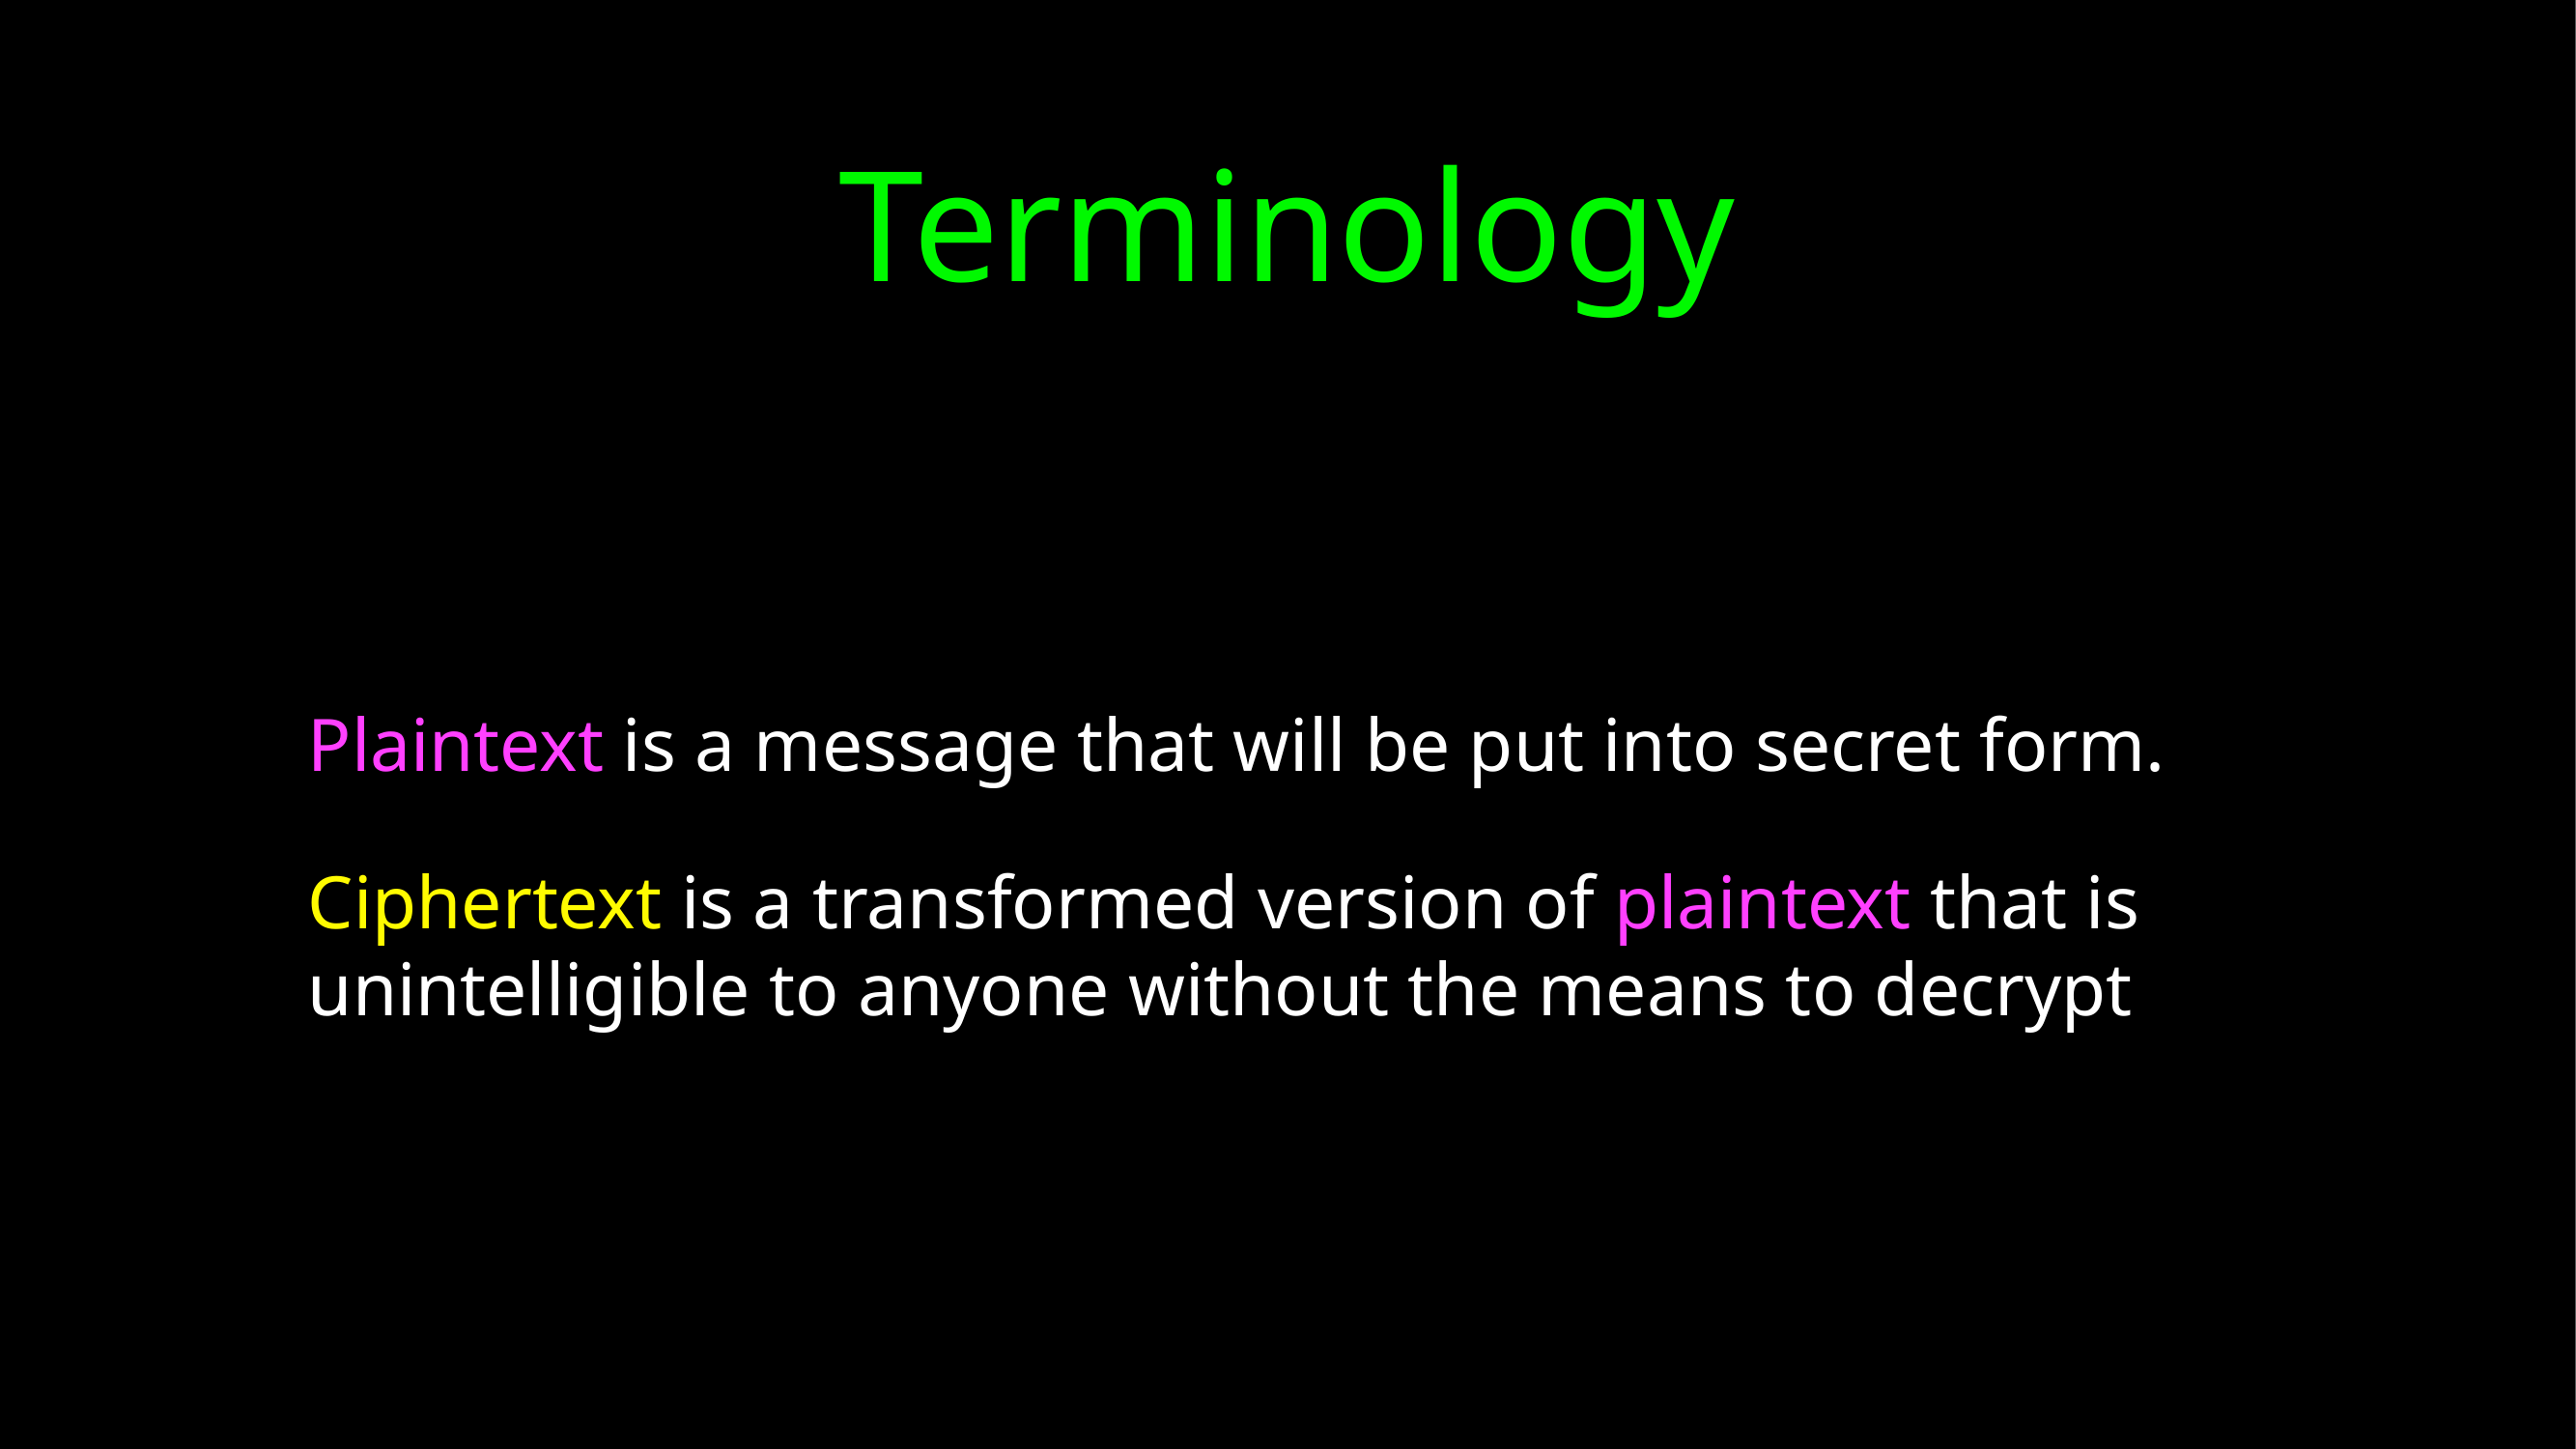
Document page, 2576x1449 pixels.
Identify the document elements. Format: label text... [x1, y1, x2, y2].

list Plaintext is a message that will be put into secret form. Ciphertext is a transformed version of plaintext that is unintelligible to anyone without the means to decrypt [183, 412, 2392, 1317]
title Terminology [183, 38, 2392, 404]
